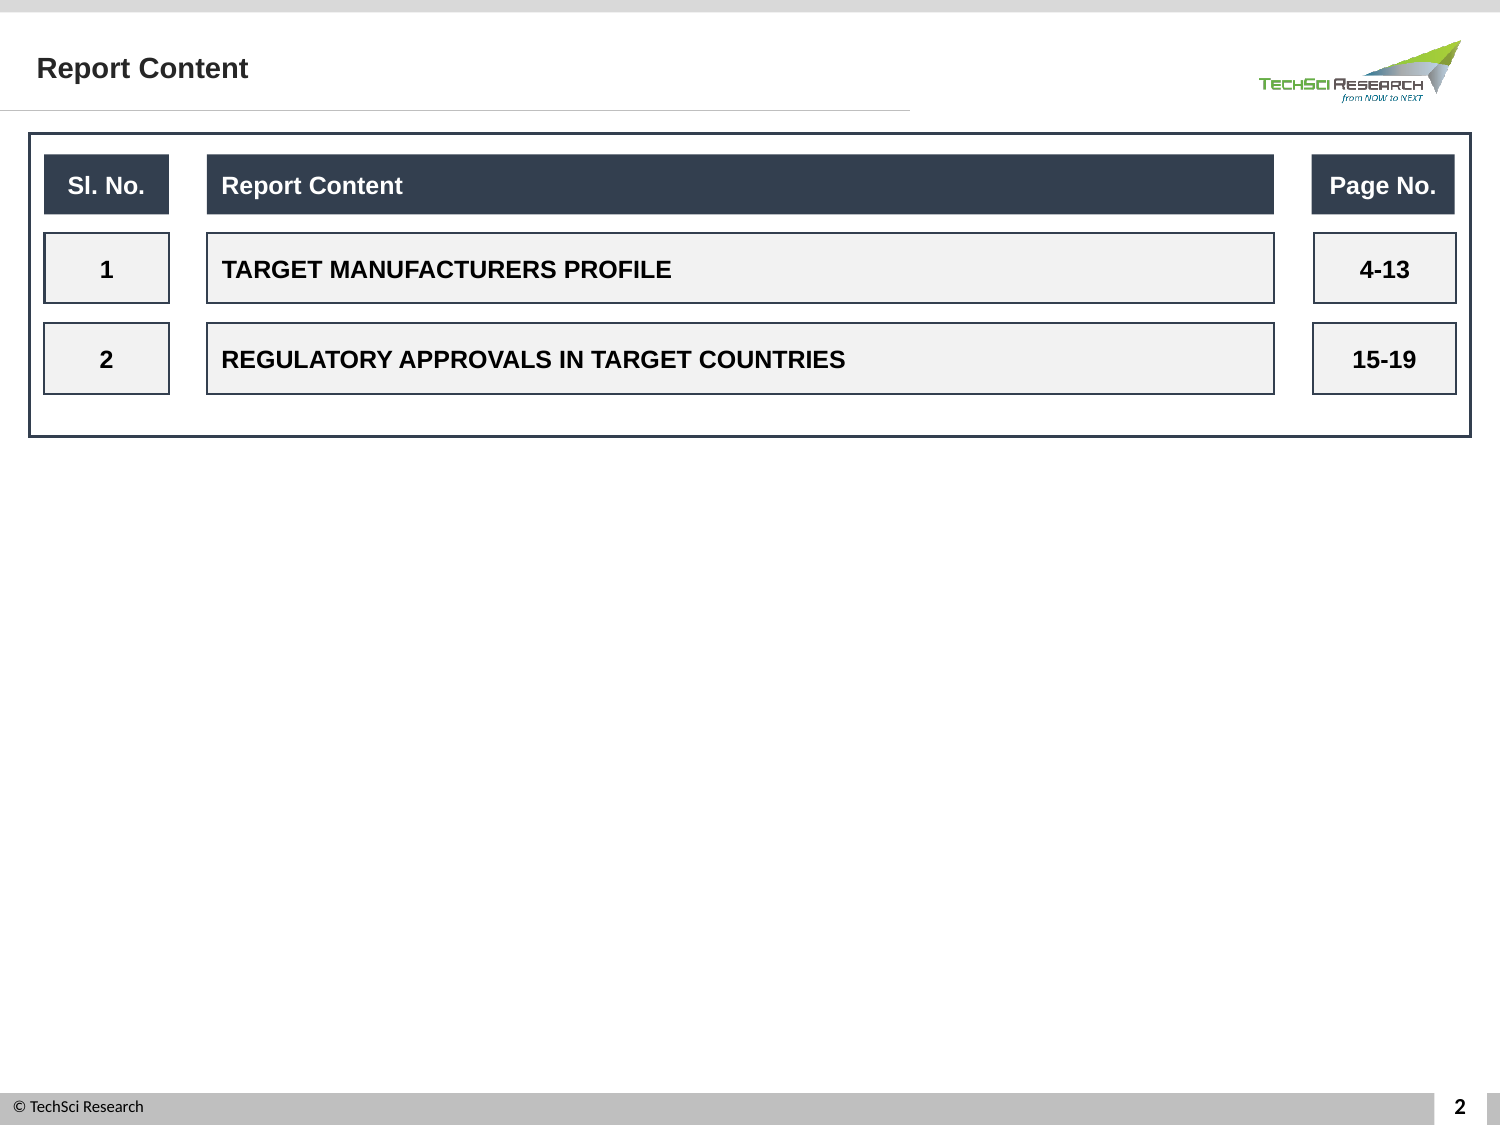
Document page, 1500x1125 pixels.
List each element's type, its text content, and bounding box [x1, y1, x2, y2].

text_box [44, 232, 1457, 304]
text_box [28, 132, 1472, 438]
picture [1312, 39, 1461, 104]
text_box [44, 323, 1457, 395]
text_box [44, 154, 1455, 215]
list Report Content [21, 31, 1312, 107]
